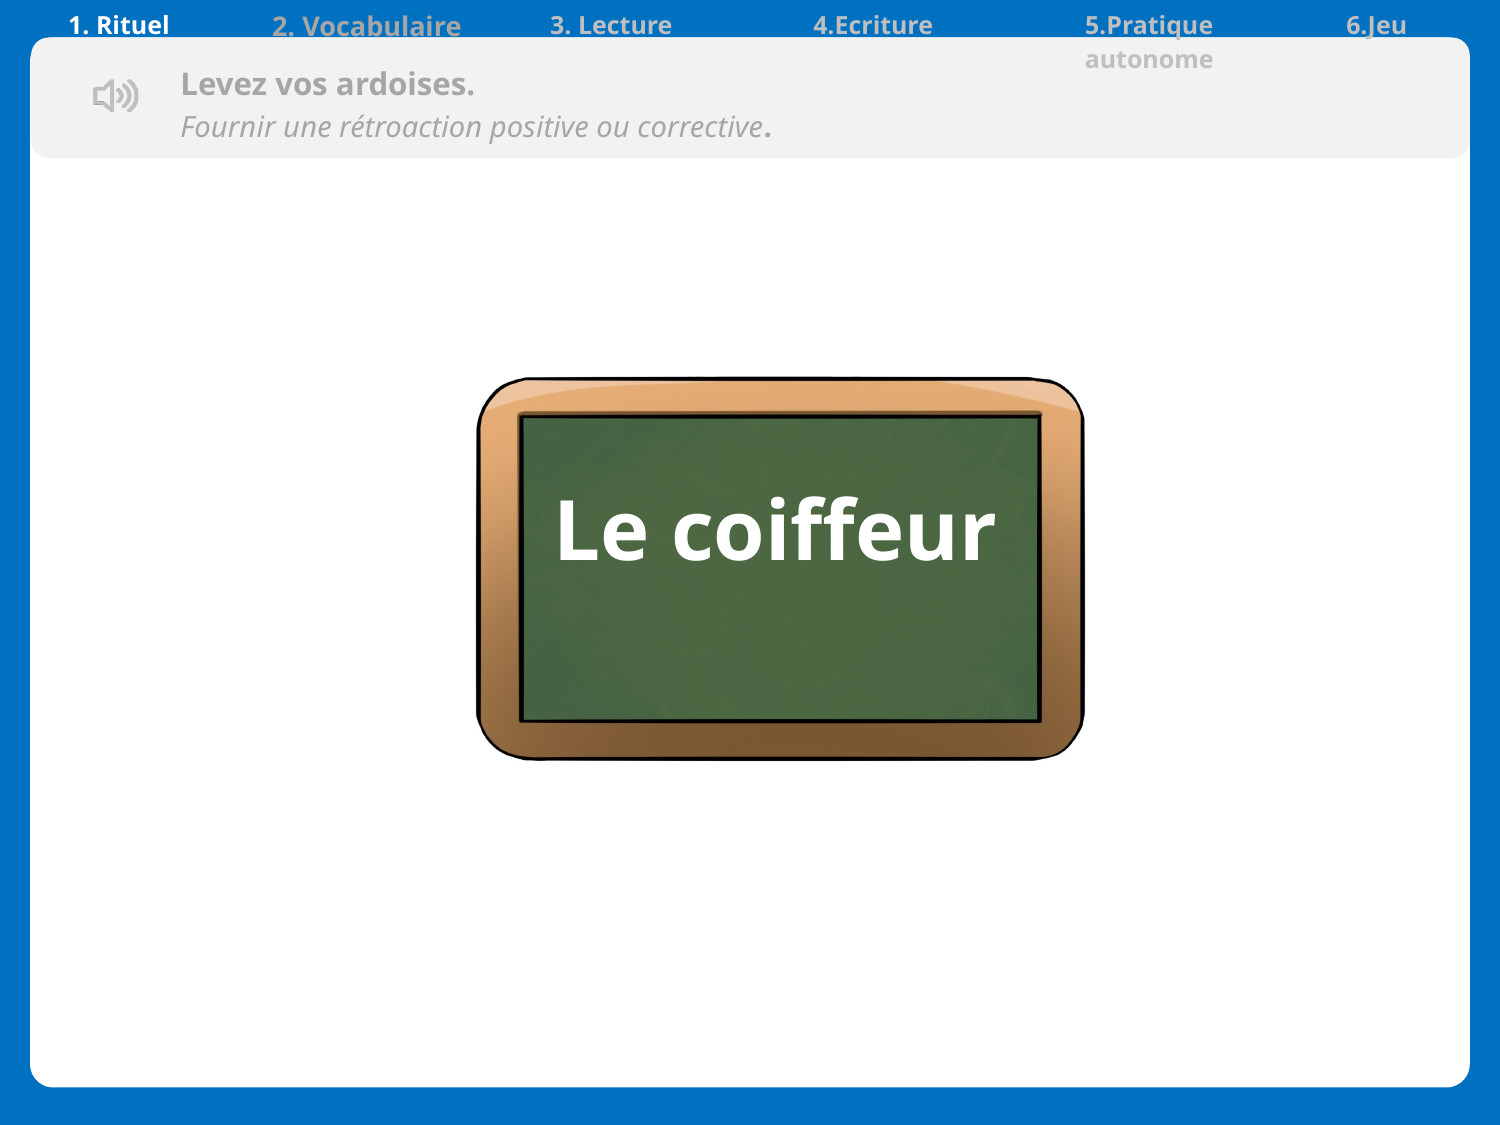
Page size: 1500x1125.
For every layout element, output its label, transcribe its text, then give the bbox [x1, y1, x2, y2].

picture [358, 281, 1189, 844]
table_header 2. Vocabulaire [245, 0, 489, 52]
text_box [27, 83, 1472, 1090]
table_header 4.Ecriture [734, 0, 1013, 52]
table_header 1. Rituel [0, 0, 245, 83]
table_header 6.Jeu [1286, 0, 1468, 83]
table_header 3. Lecture [489, 0, 734, 52]
text_box [29, 43, 1472, 161]
table_header 5.Pratique autonome [1013, 0, 1286, 83]
text_box [0, 0, 1500, 1125]
text_box Levez vos ardoises. Fournir une rétroaction positive ou corrective. [165, 52, 1254, 151]
text_box [93, 83, 139, 112]
